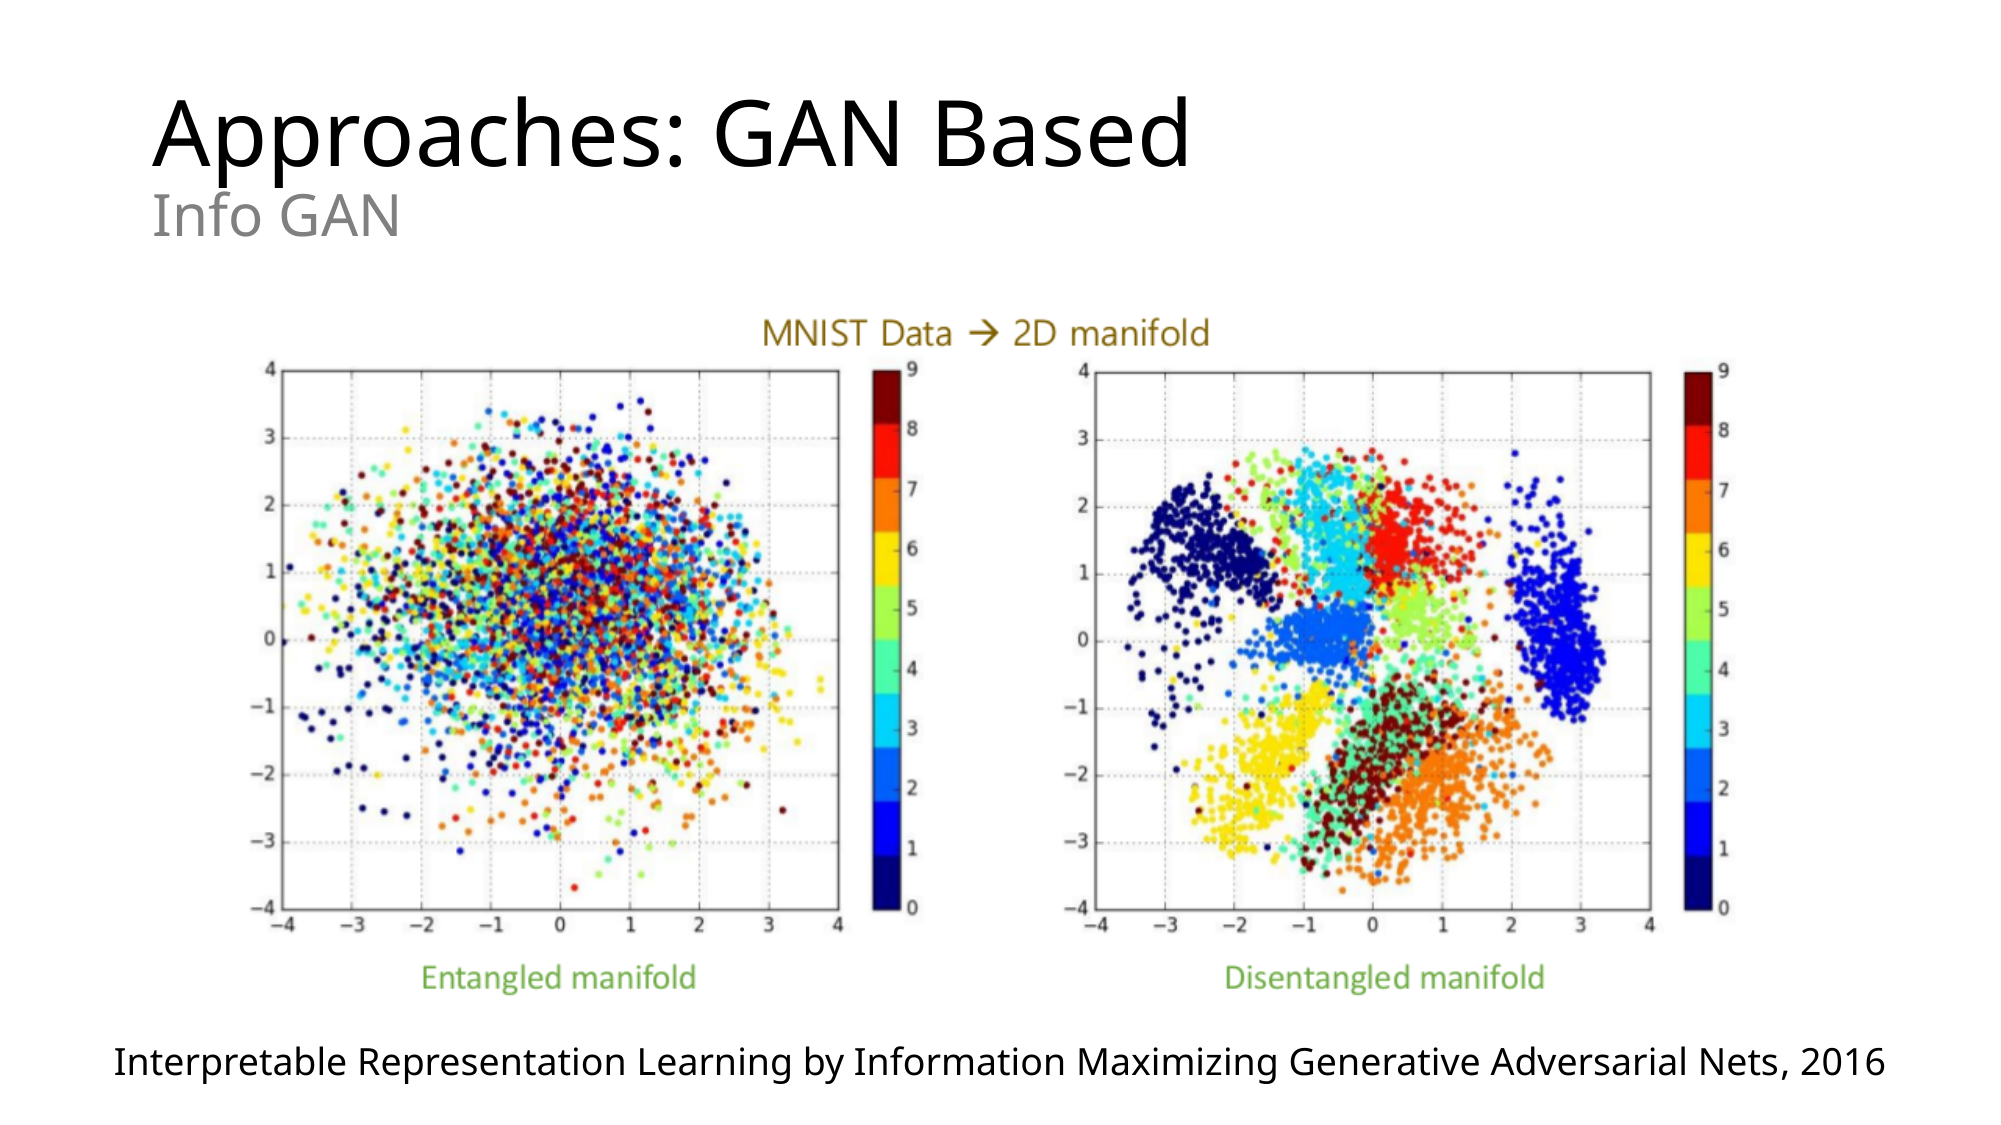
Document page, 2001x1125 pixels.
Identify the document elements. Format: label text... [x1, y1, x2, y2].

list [141, 299, 1859, 1014]
text_box Interpretable Representation Learning by Information Maximizing Generative Adversarial Nets, 2016 [0, 1030, 2000, 1091]
title Approaches: GAN Based Info GAN [137, 59, 1863, 278]
